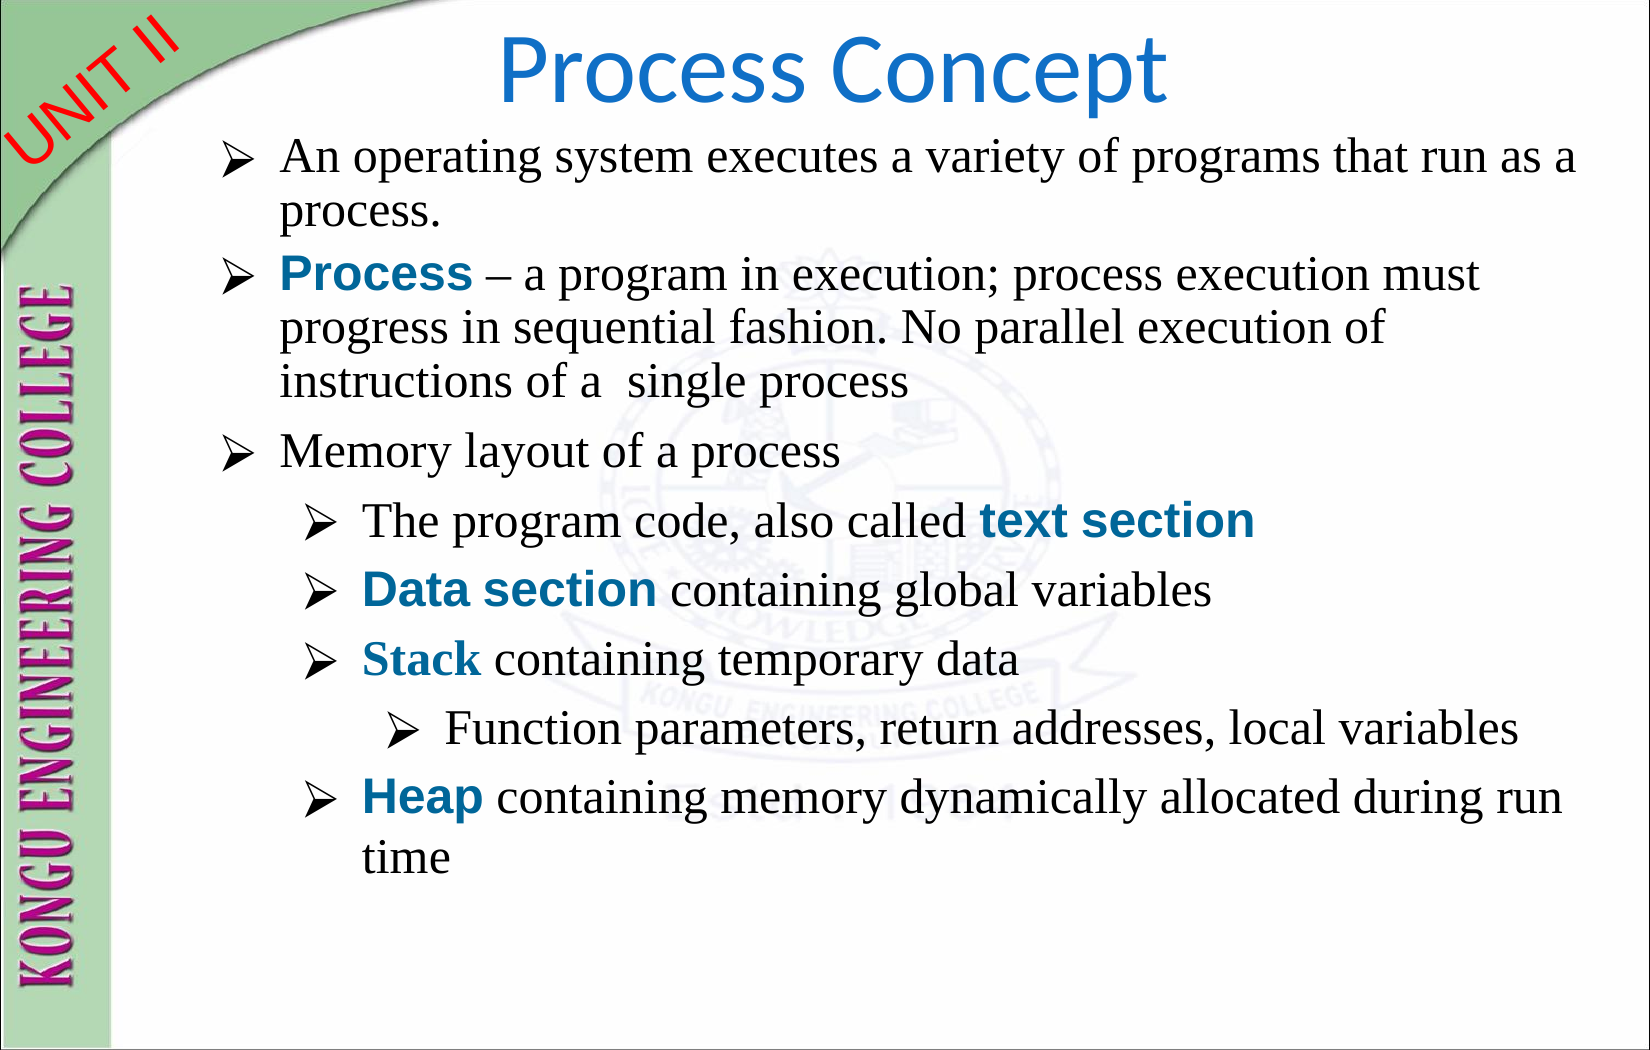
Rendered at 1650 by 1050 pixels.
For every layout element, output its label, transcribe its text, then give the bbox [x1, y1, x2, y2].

title Process Concept [366, 34, 1302, 122]
list An operating system executes a variety of programs that run as a process. Process – a program in execution; process execution must progress in sequential fashion. No parallel execution of instructions of a single process Memory layout of a process The program code, also called text section Data section containing global variables Stack containing temporary data Function parameters, return addresses, local variables Heap containing memory dynamically allocated during run time [181, 122, 1619, 851]
picture [0, 0, 1650, 1050]
